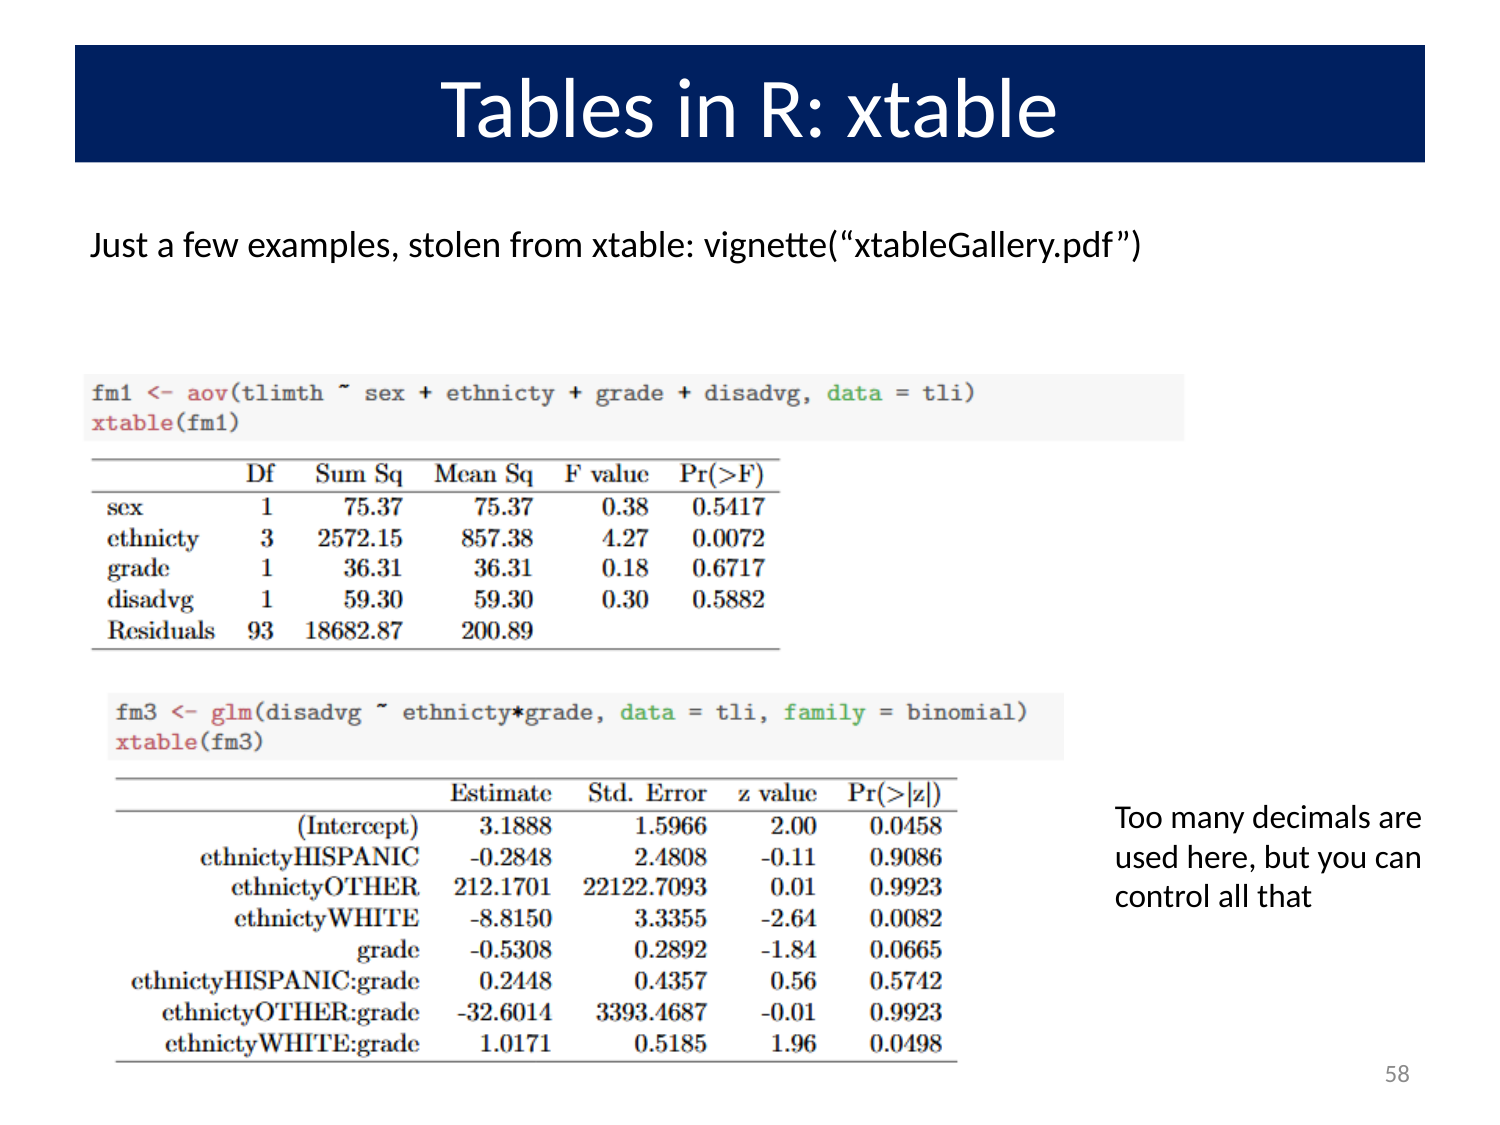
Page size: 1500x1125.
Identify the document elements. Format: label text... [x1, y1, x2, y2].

title Tables in R: xtable [75, 45, 1425, 163]
picture [74, 374, 1193, 673]
text_box Just a few examples, stolen from xtable: vignette(“xtableGallery.pdf”) [74, 212, 1425, 273]
picture [99, 687, 1065, 1091]
slide_number 58 [1074, 1042, 1425, 1103]
text_box Too many decimals are used here, but you can control all that [1100, 787, 1450, 922]
